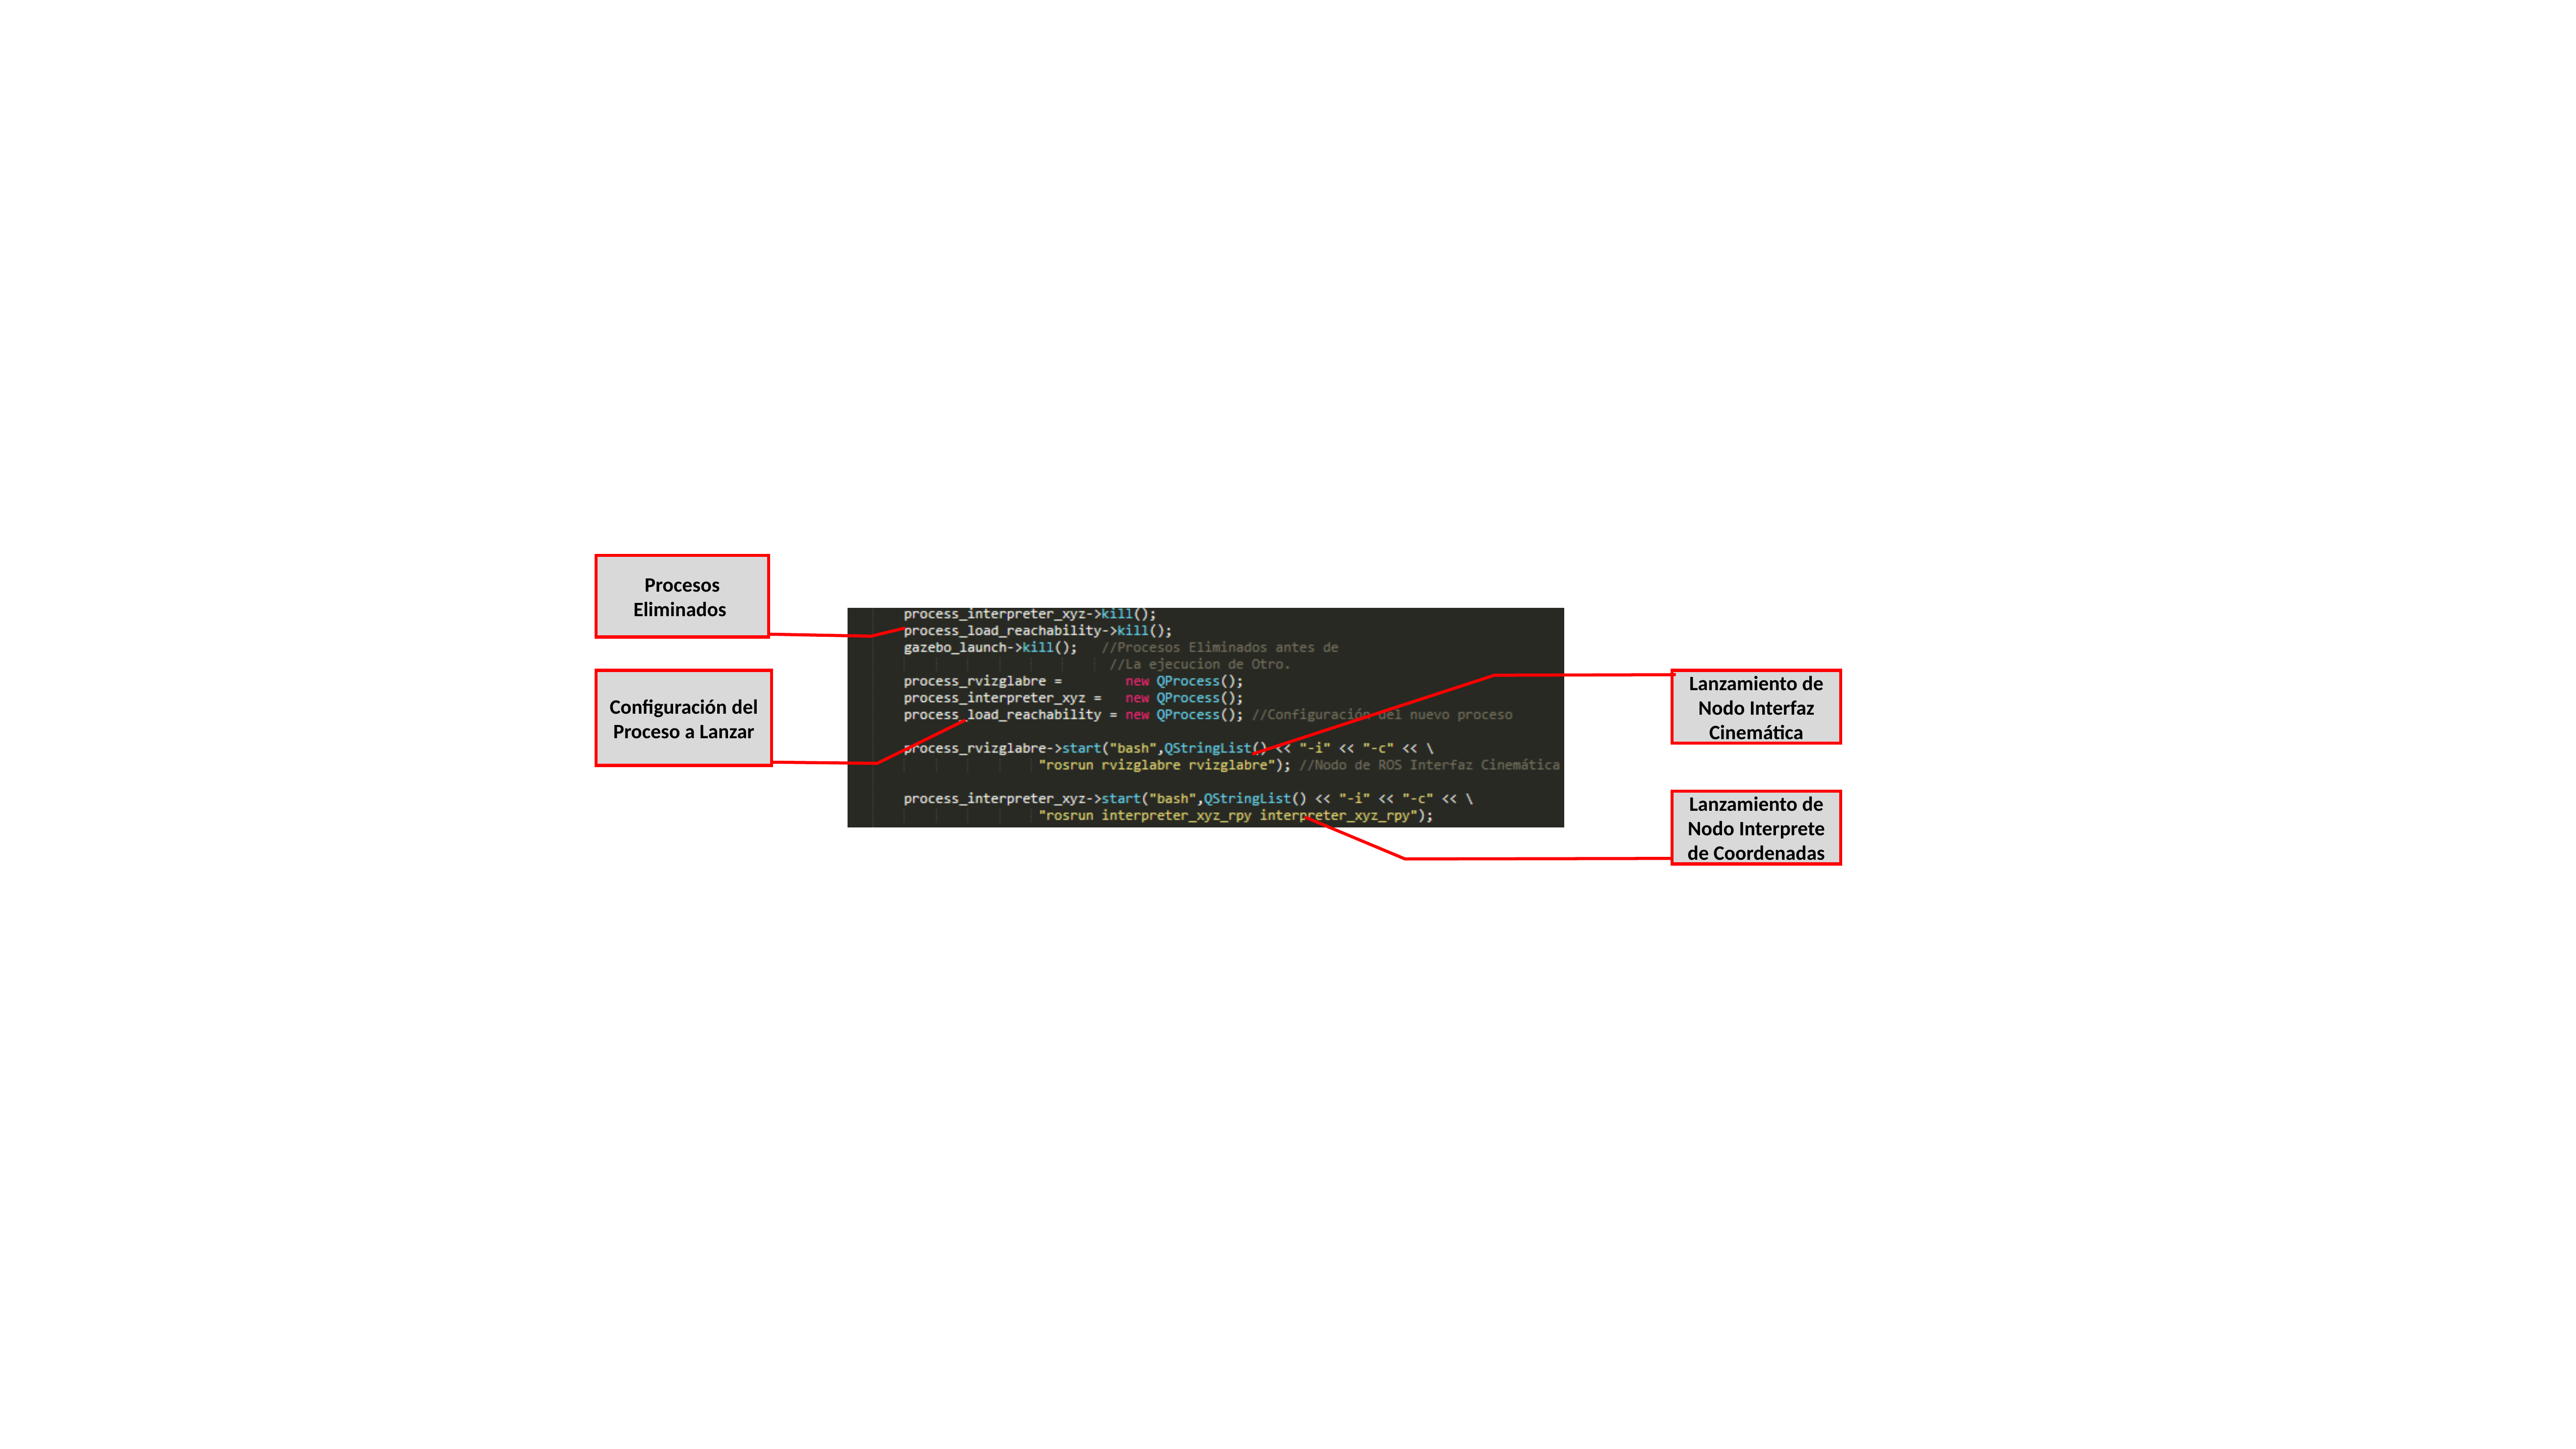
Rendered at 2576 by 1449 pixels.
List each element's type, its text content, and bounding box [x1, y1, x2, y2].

picture [848, 608, 1564, 828]
text_box Procesos Eliminados [596, 555, 848, 637]
text_box Lanzamiento de Nodo Interfaz Cinemática [1564, 670, 1841, 744]
text_box Lanzamiento de Nodo Interprete de Coordenadas [1329, 791, 1841, 864]
text_box Configuración del Proceso a Lanzar [596, 670, 848, 766]
